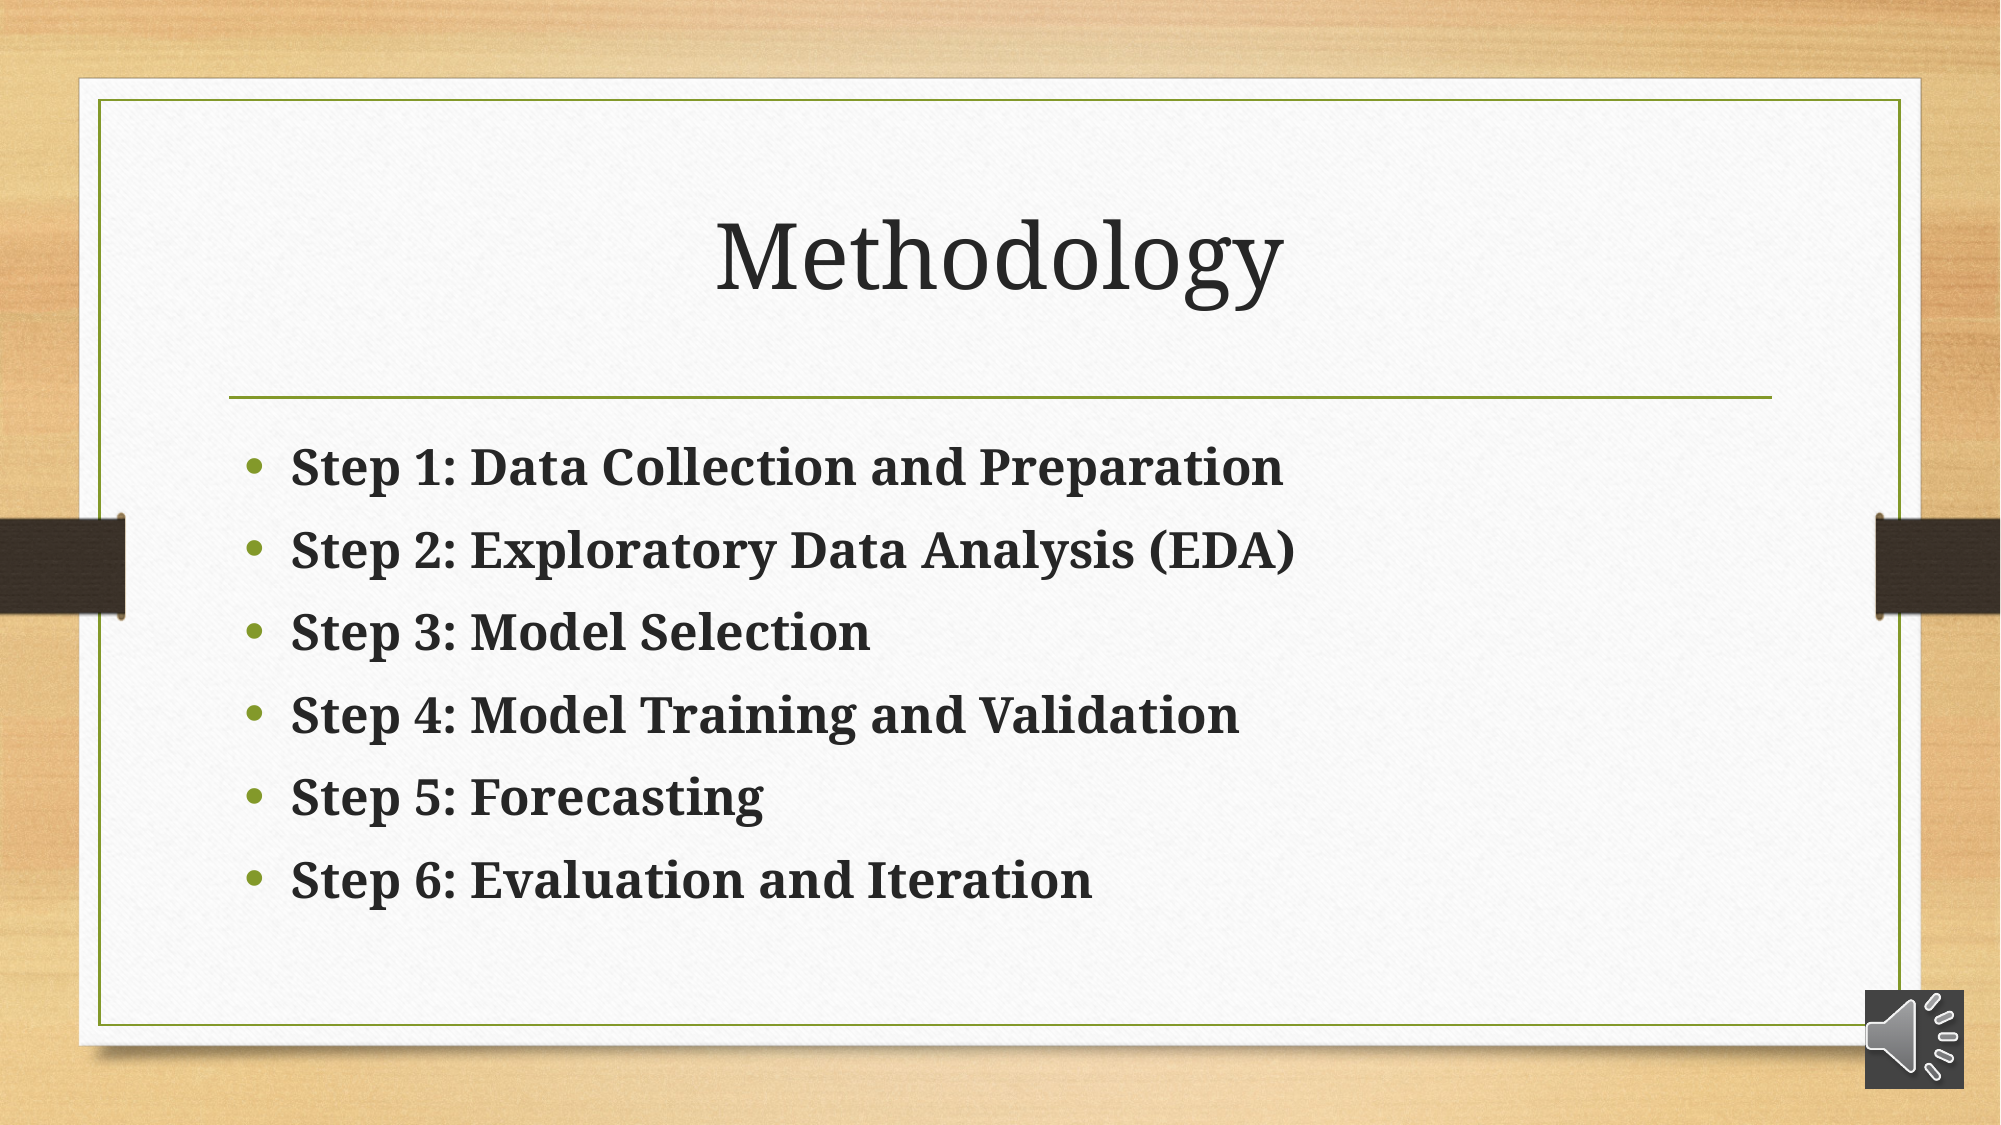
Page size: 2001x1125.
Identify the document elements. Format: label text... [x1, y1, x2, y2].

picture [0, 0, 2001, 1125]
title Methodology [212, 152, 1788, 354]
list Step 1: Data Collection and Preparation Step 2: Exploratory Data Analysis (EDA) Step 3: Model Selection Step 4: Model Training and Validation Step 5: Forecasting Step 6: Evaluation and Iteration [229, 428, 1788, 973]
